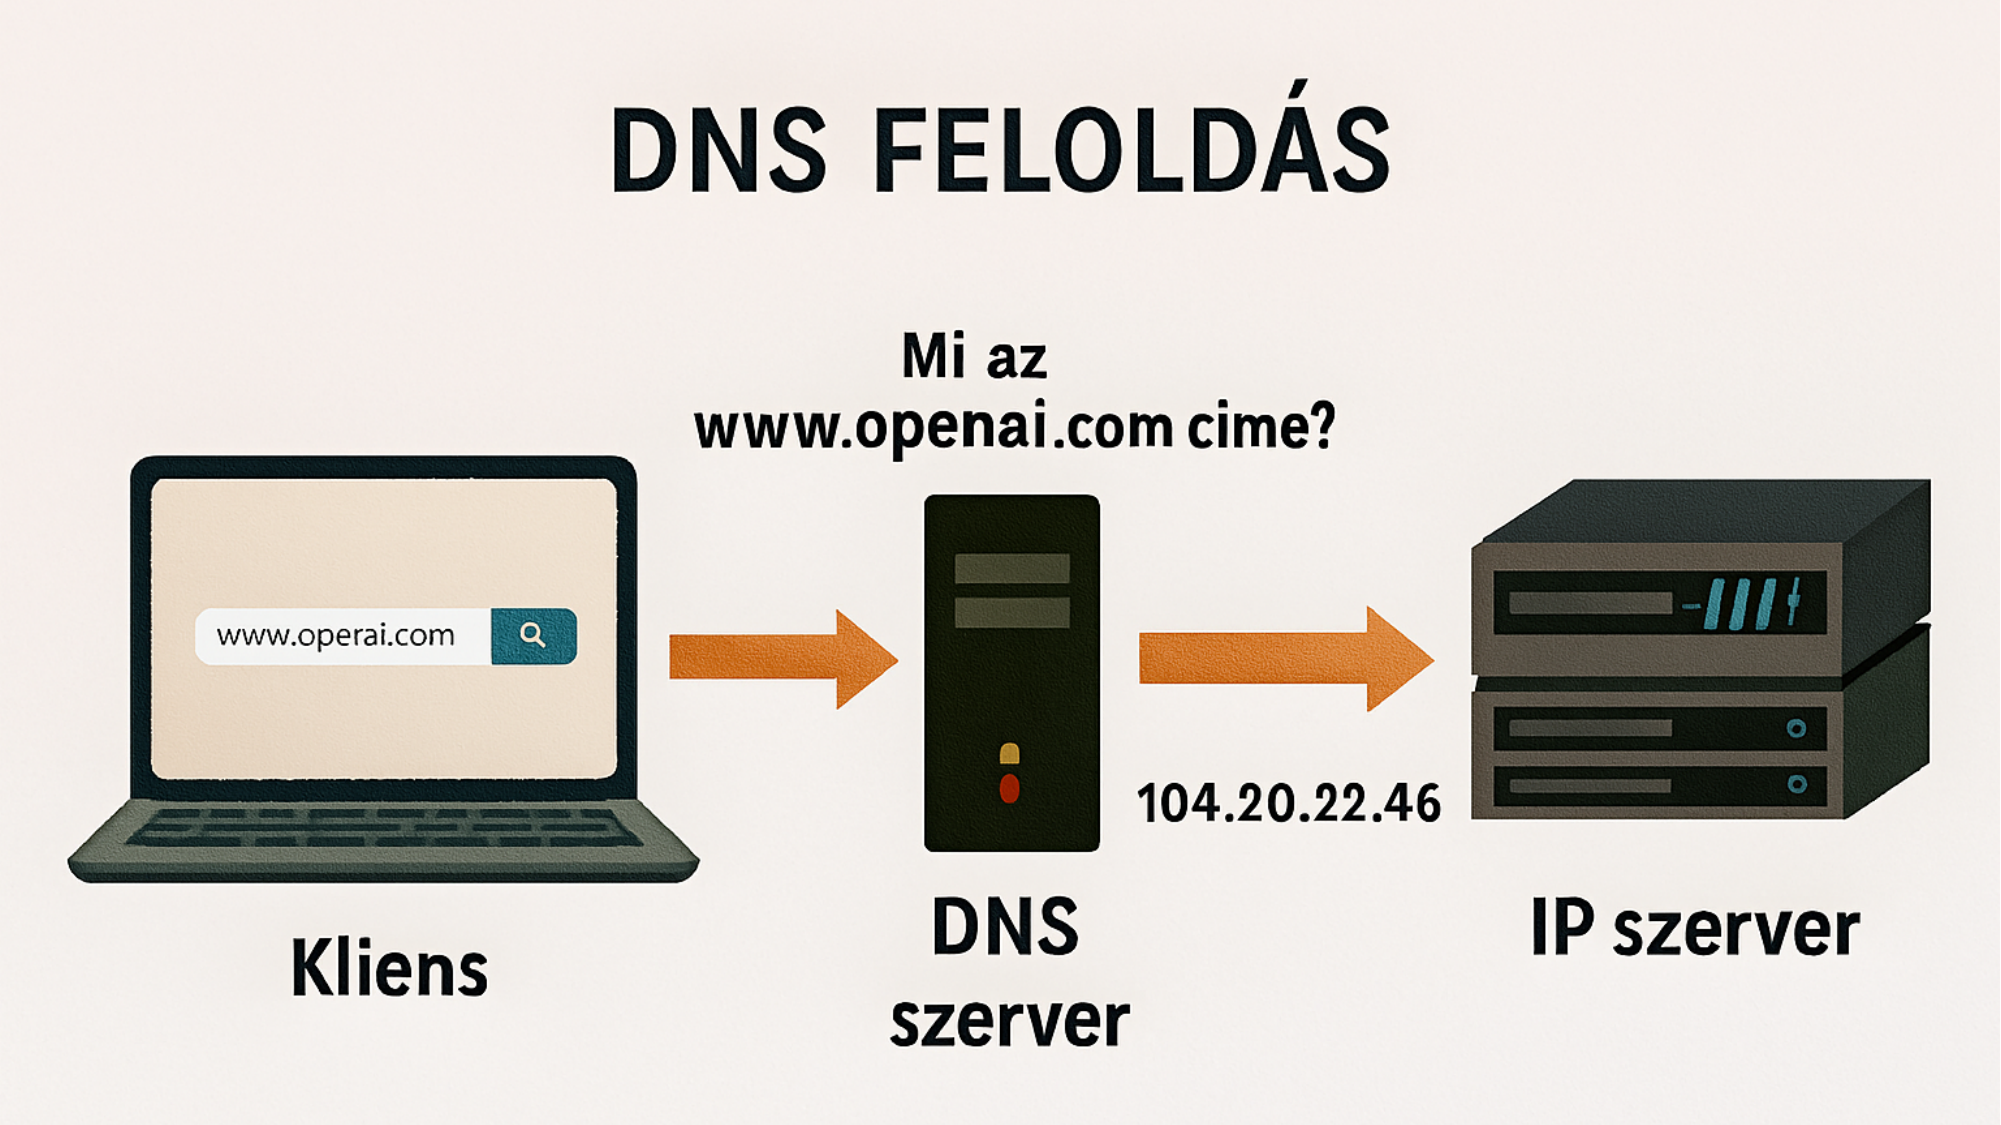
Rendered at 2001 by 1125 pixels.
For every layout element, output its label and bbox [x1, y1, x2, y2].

list [0, 0, 2000, 1125]
